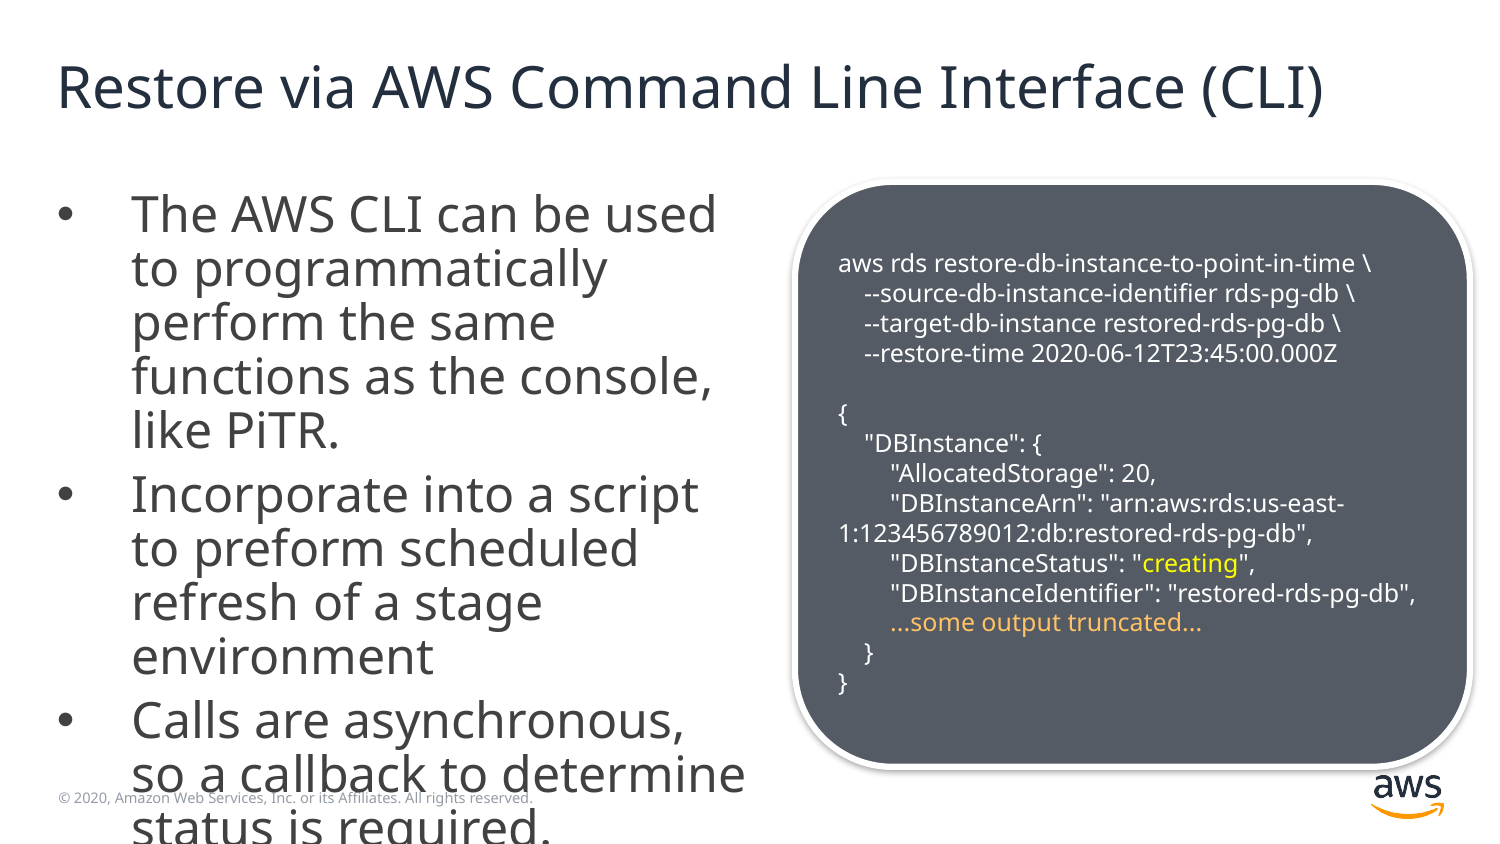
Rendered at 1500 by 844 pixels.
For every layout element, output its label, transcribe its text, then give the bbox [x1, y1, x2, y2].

text_box aws rds restore-db-instance-to-point-in-time \ --source-db-instance-identifier rds-pg-db \ --target-db-instance restored-rds-pg-db \ --restore-time 2020-06-12T23:45:00.000Z { "DBInstance": { "AllocatedStorage": 20, "DBInstanceArn": "arn:aws:rds:us-east-1:123456789012:db:restored-rds-pg-db", "DBInstanceStatus": "creating", "DBInstanceIdentifier": "restored-rds-pg-db", ...some output truncated... } } [791, 178, 1474, 770]
title Restore via AWS Command Line Interface (CLI) [56, 58, 1403, 122]
picture [1371, 775, 1444, 819]
text_box The AWS CLI can be used to programmatically perform the same functions as the console, like PiTR. Incorporate into a script to preform scheduled refresh of a stage environment Calls are asynchronous, so a callback to determine status is required. [42, 181, 765, 767]
